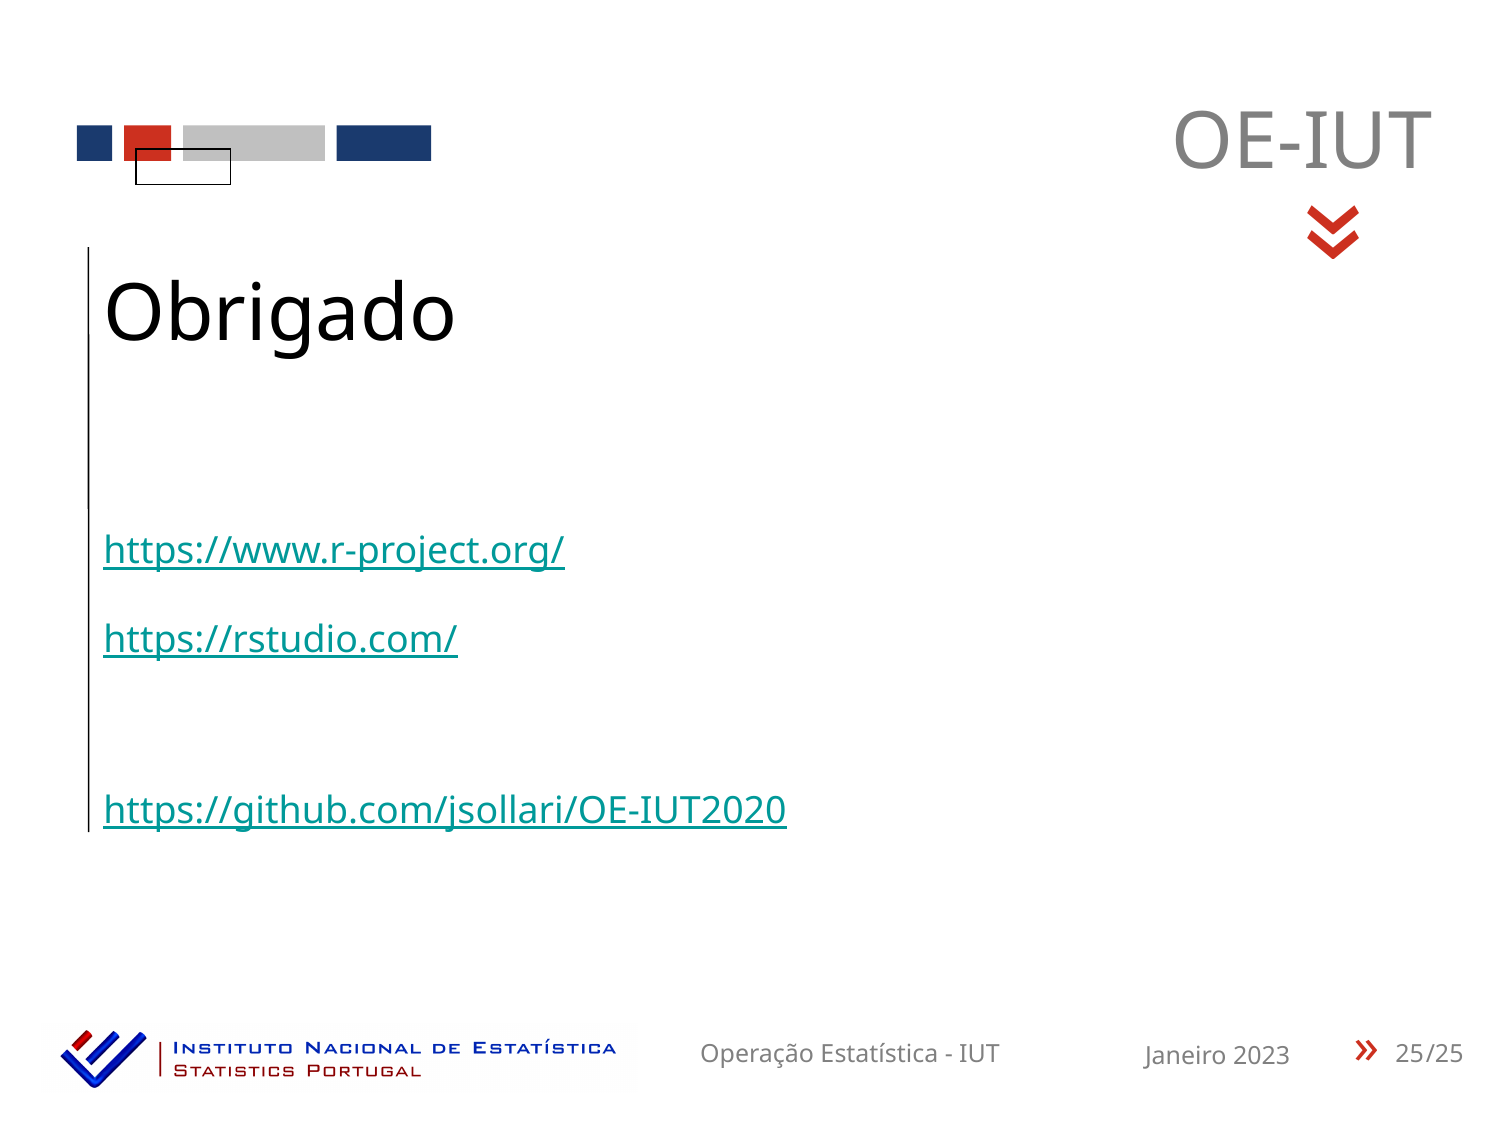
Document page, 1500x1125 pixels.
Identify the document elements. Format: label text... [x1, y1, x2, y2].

text_box OE-IUT [454, 66, 1447, 207]
picture [41, 1023, 638, 1093]
text_box « [1234, 207, 1400, 253]
text_box 25 [1380, 1029, 1447, 1075]
text_box Obrigado https://www.r-project.org/ https://rstudio.com/ https://github.com/jsollari/OE-IUT2020 [88, 253, 1412, 845]
